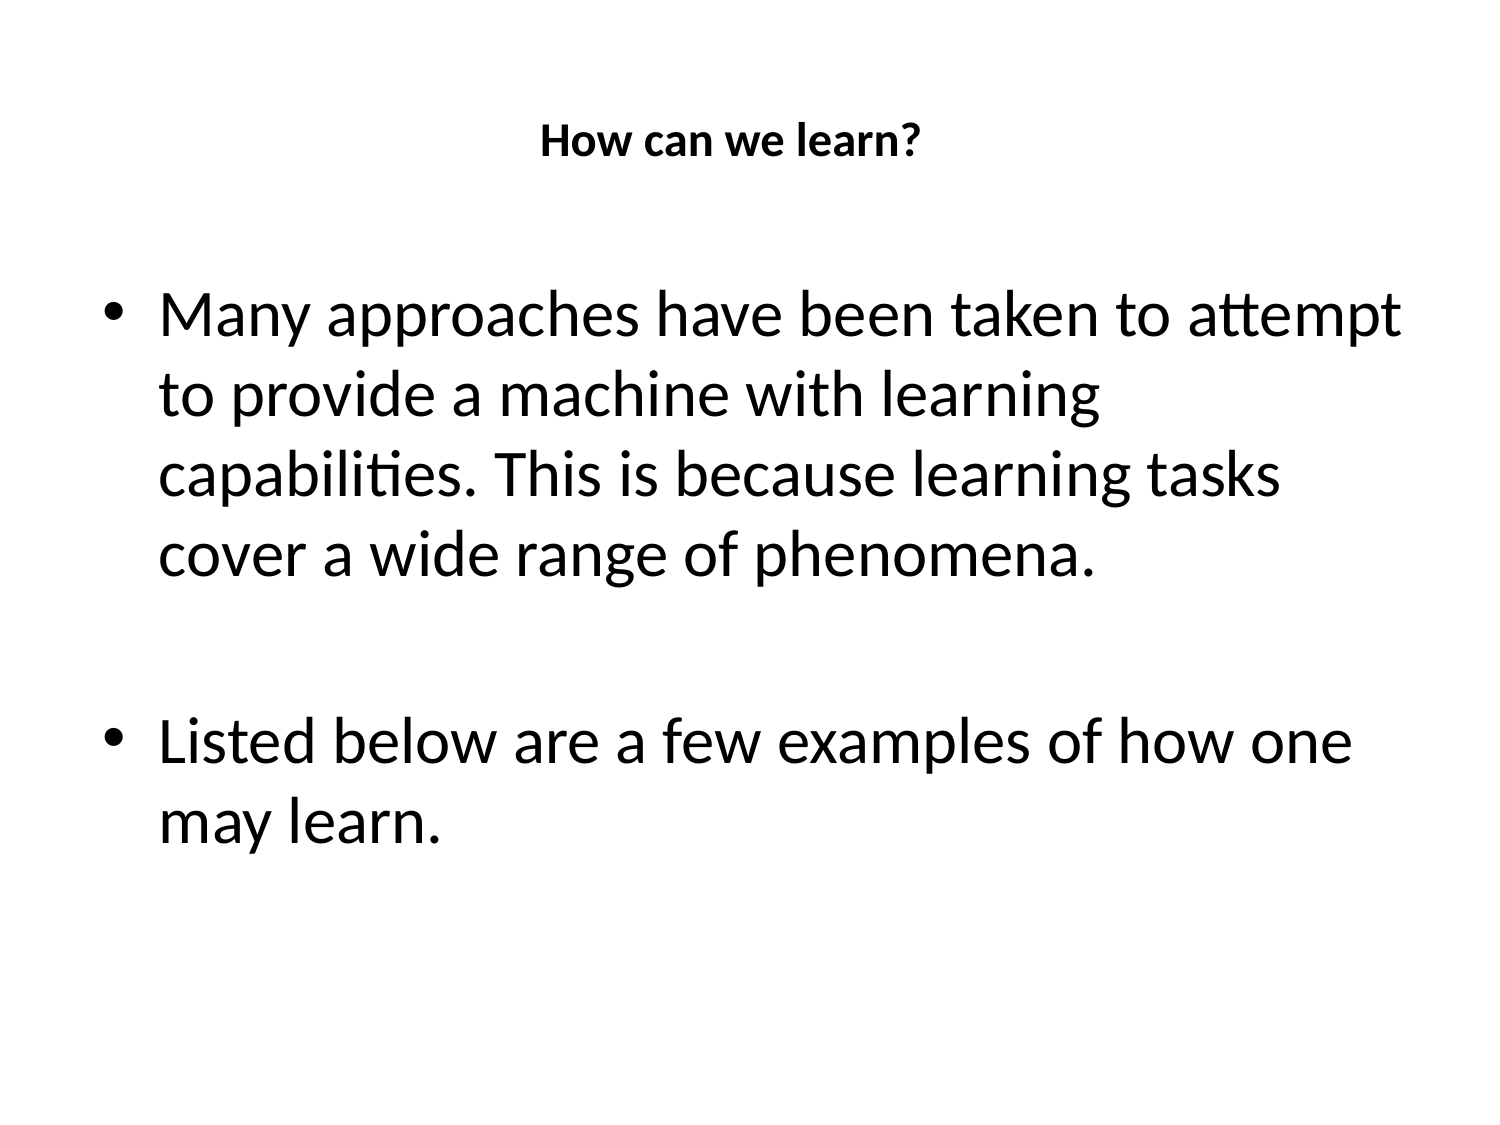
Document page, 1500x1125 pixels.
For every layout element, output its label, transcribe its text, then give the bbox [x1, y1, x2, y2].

title How can we learn? [75, 99, 1388, 233]
list Many approaches have been taken to attempt to provide a machine with learning capabilities. This is because learning tasks cover a wide range of phenomena. Listed below are a few examples of how one may learn. [87, 262, 1425, 963]
